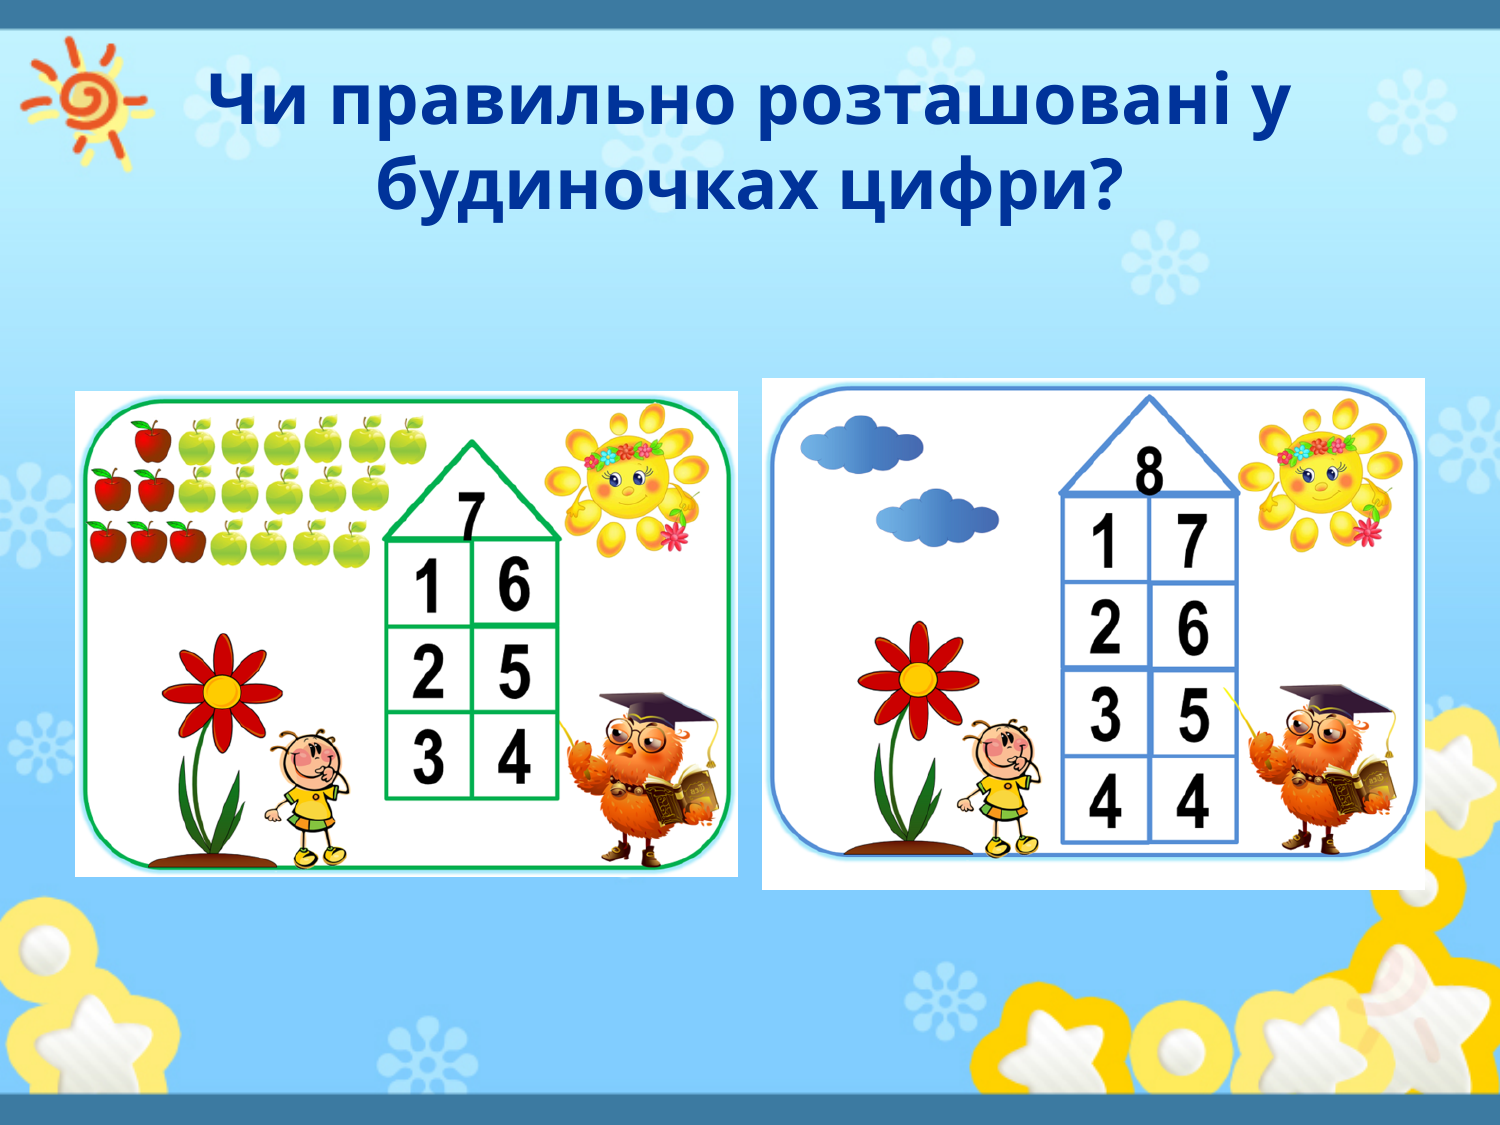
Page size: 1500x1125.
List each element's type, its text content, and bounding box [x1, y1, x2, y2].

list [74, 390, 738, 877]
title Чи правильно розташовані у будиночках цифри? [75, 45, 1425, 233]
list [762, 377, 1426, 890]
picture [0, 0, 1500, 1125]
